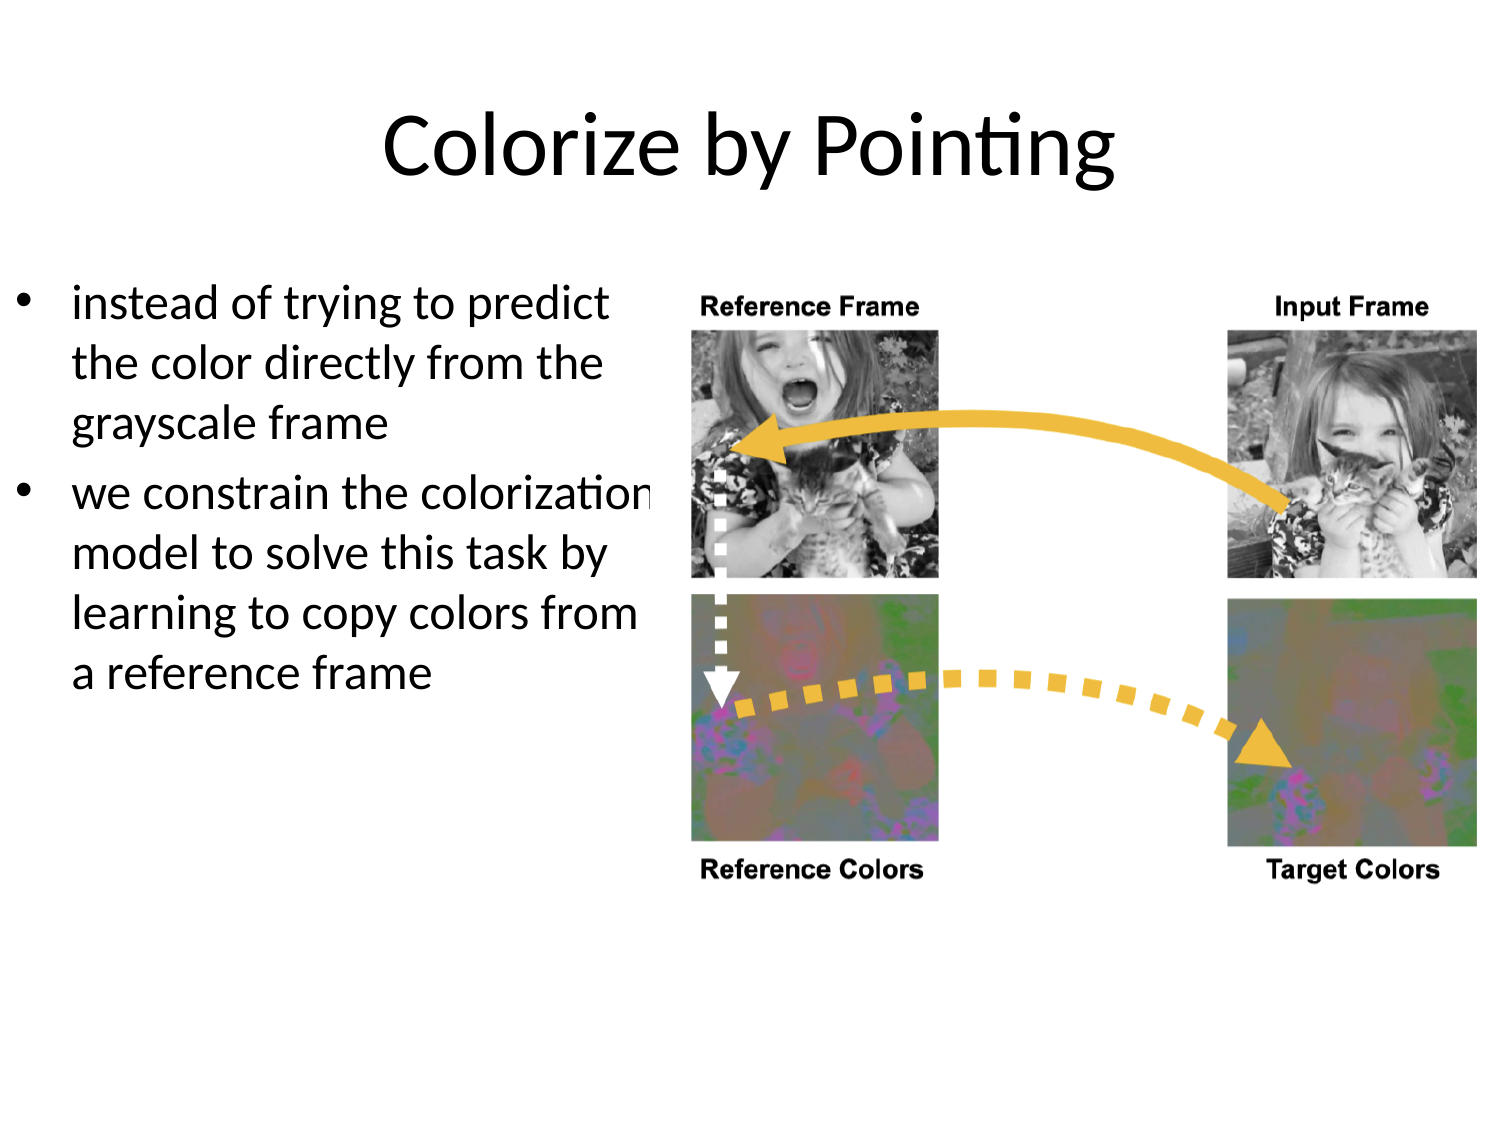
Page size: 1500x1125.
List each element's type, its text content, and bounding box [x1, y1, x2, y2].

title Colorize by Pointing [75, 45, 1425, 233]
list instead of trying to predict the color directly from the grayscale frame we constrain the colorization model to solve this task by learning to copy colors from a reference frame [0, 262, 686, 996]
picture [649, 245, 1500, 928]
